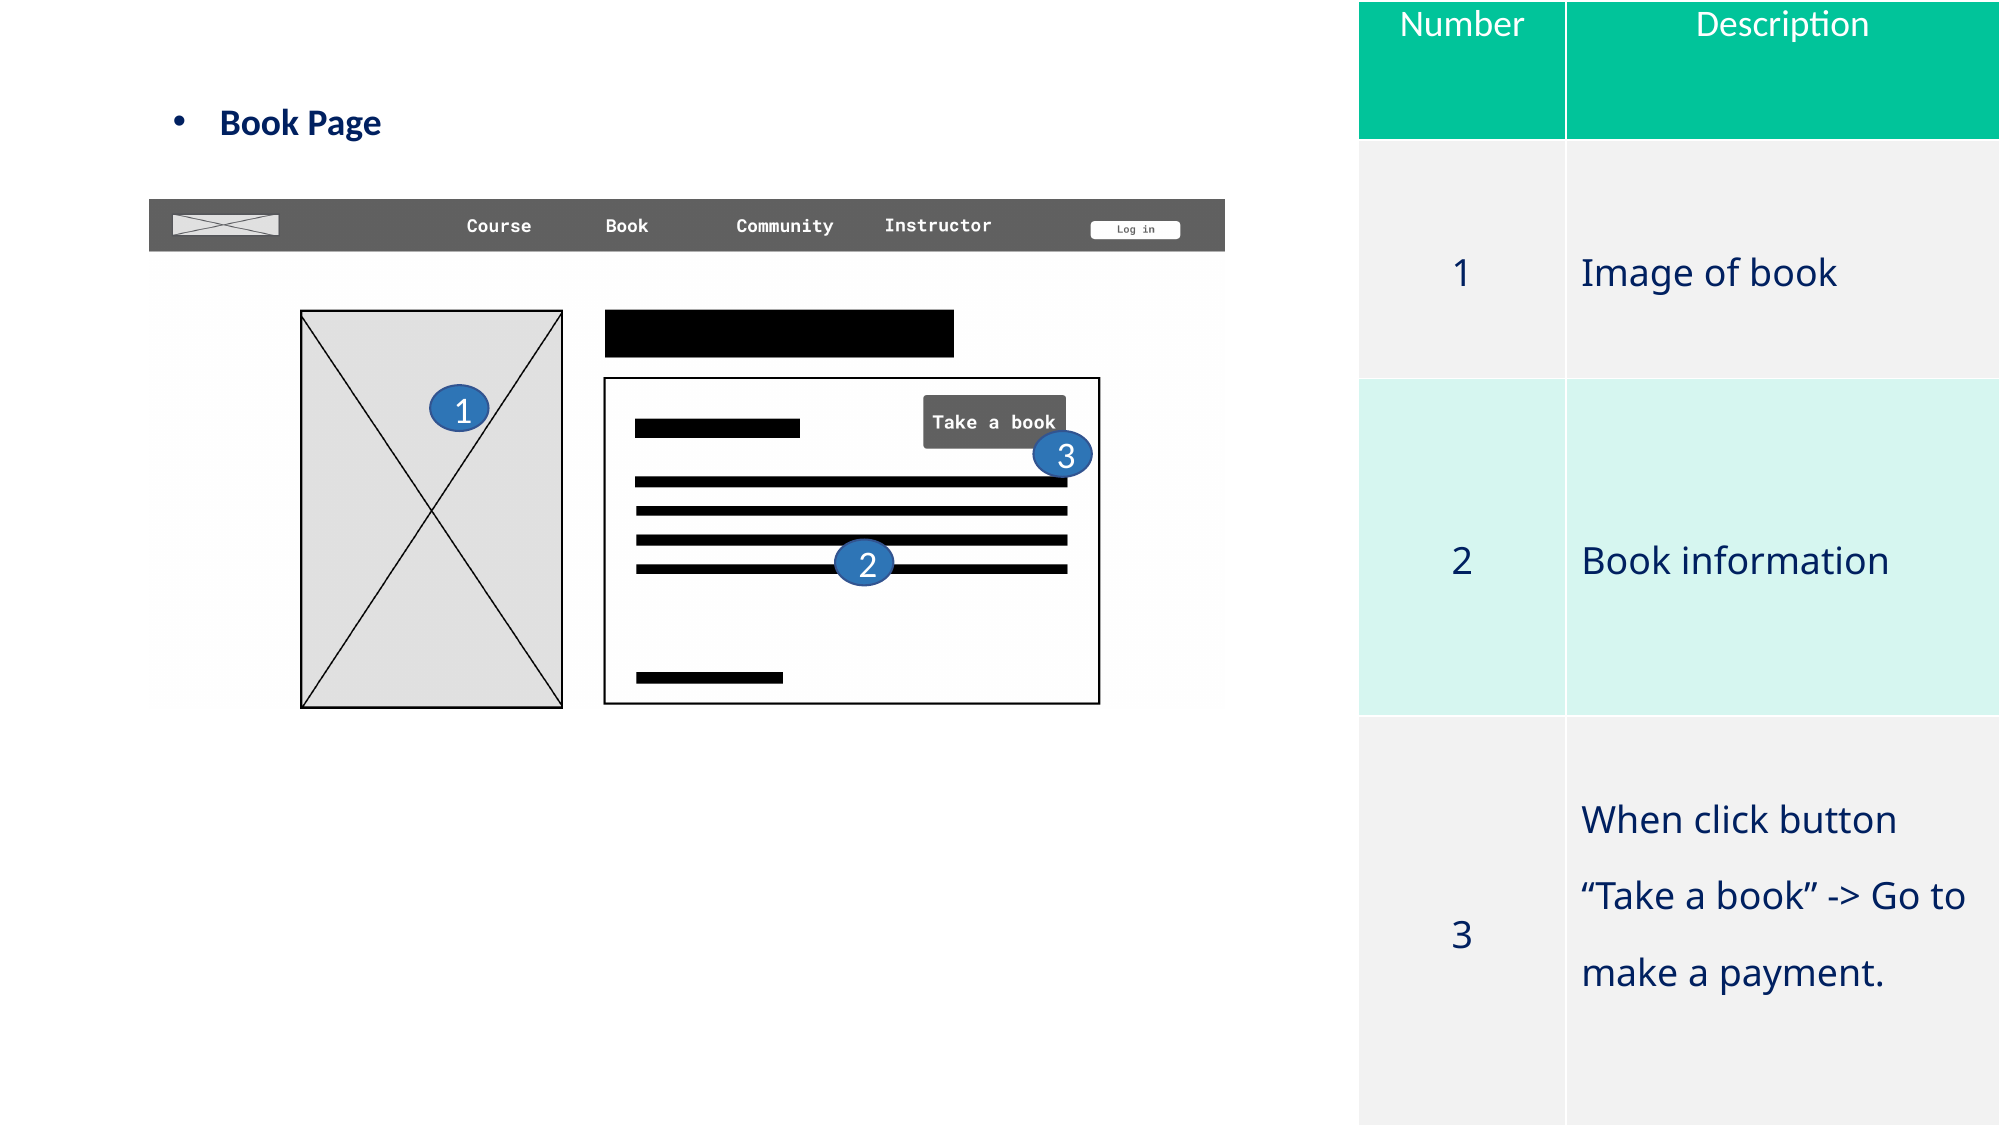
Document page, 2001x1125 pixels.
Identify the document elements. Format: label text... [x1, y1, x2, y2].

table_header Number [1359, 2, 1565, 139]
table_header Description [1567, 2, 1999, 139]
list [149, 198, 1225, 709]
table_cell 1 [1359, 141, 1565, 378]
table_cell Book information [1567, 379, 1999, 715]
table_cell Image of book [1567, 141, 1999, 378]
table_cell 2 [1359, 379, 1565, 715]
table_cell When click button “Take a book” -> Go to make a payment. [1567, 717, 1999, 1125]
table_cell 3 [1359, 717, 1565, 1125]
text_box Book Page [158, 90, 1225, 150]
